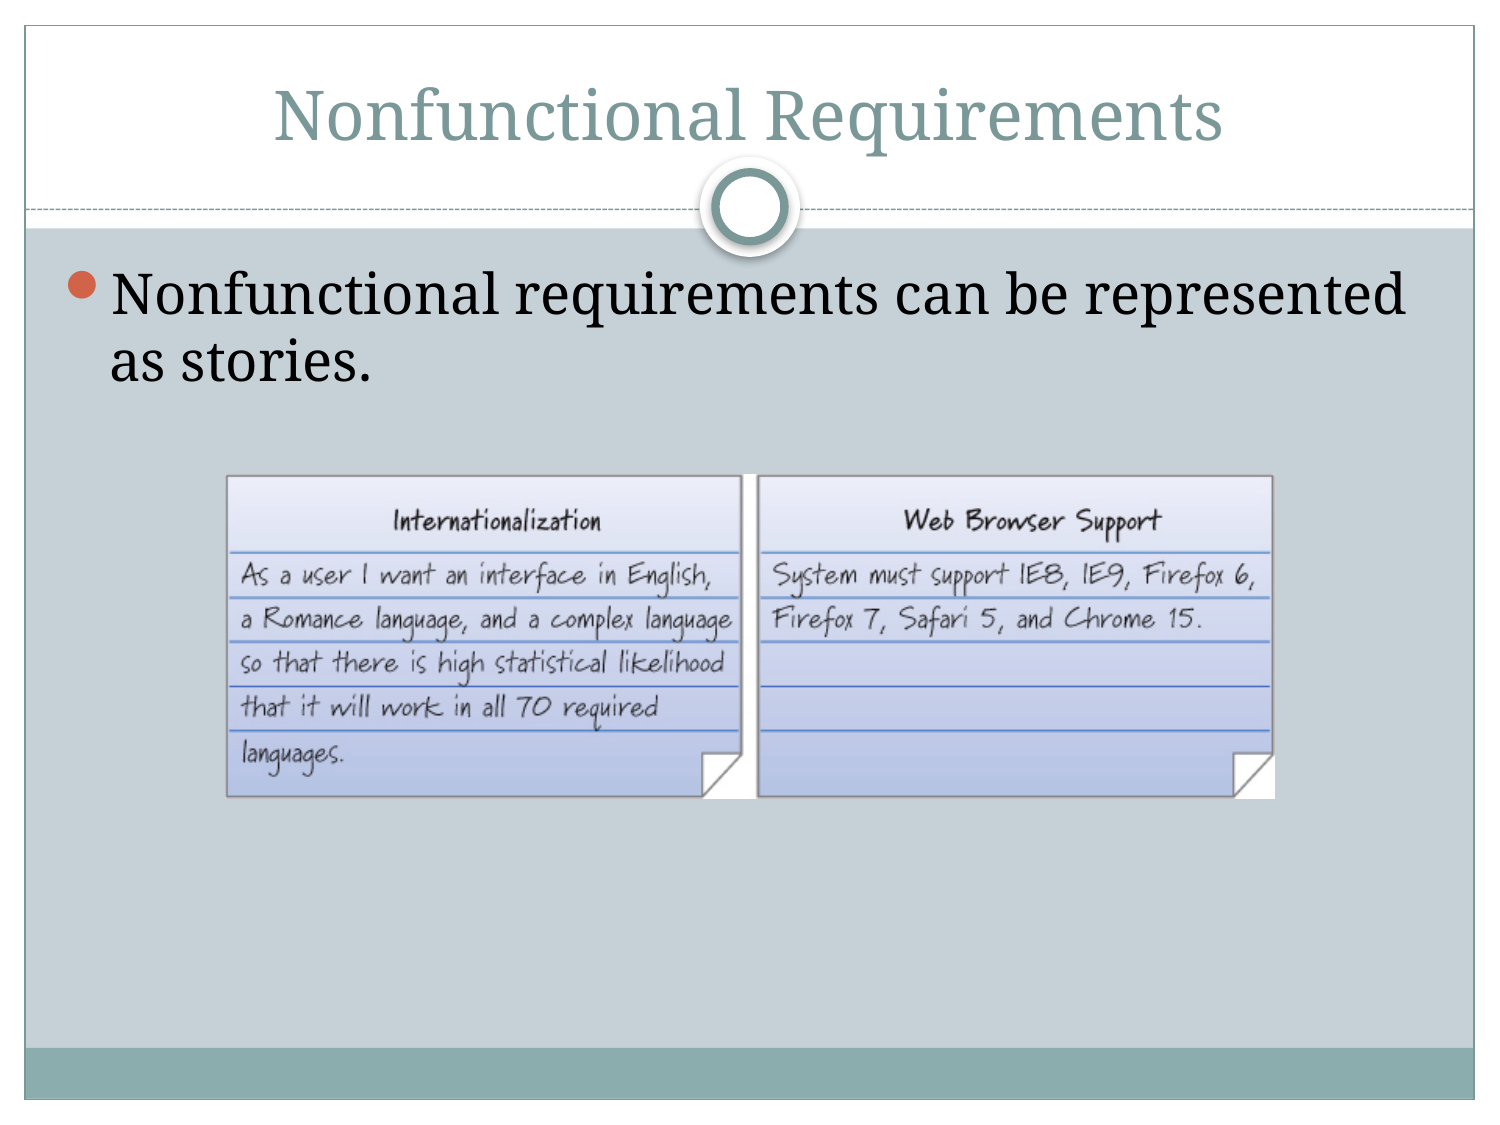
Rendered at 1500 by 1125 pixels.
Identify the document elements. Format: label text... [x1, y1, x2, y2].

picture [224, 474, 1276, 799]
list Nonfunctional requirements can be represented as stories. [49, 250, 1445, 1001]
title Nonfunctional Requirements [49, 37, 1450, 162]
